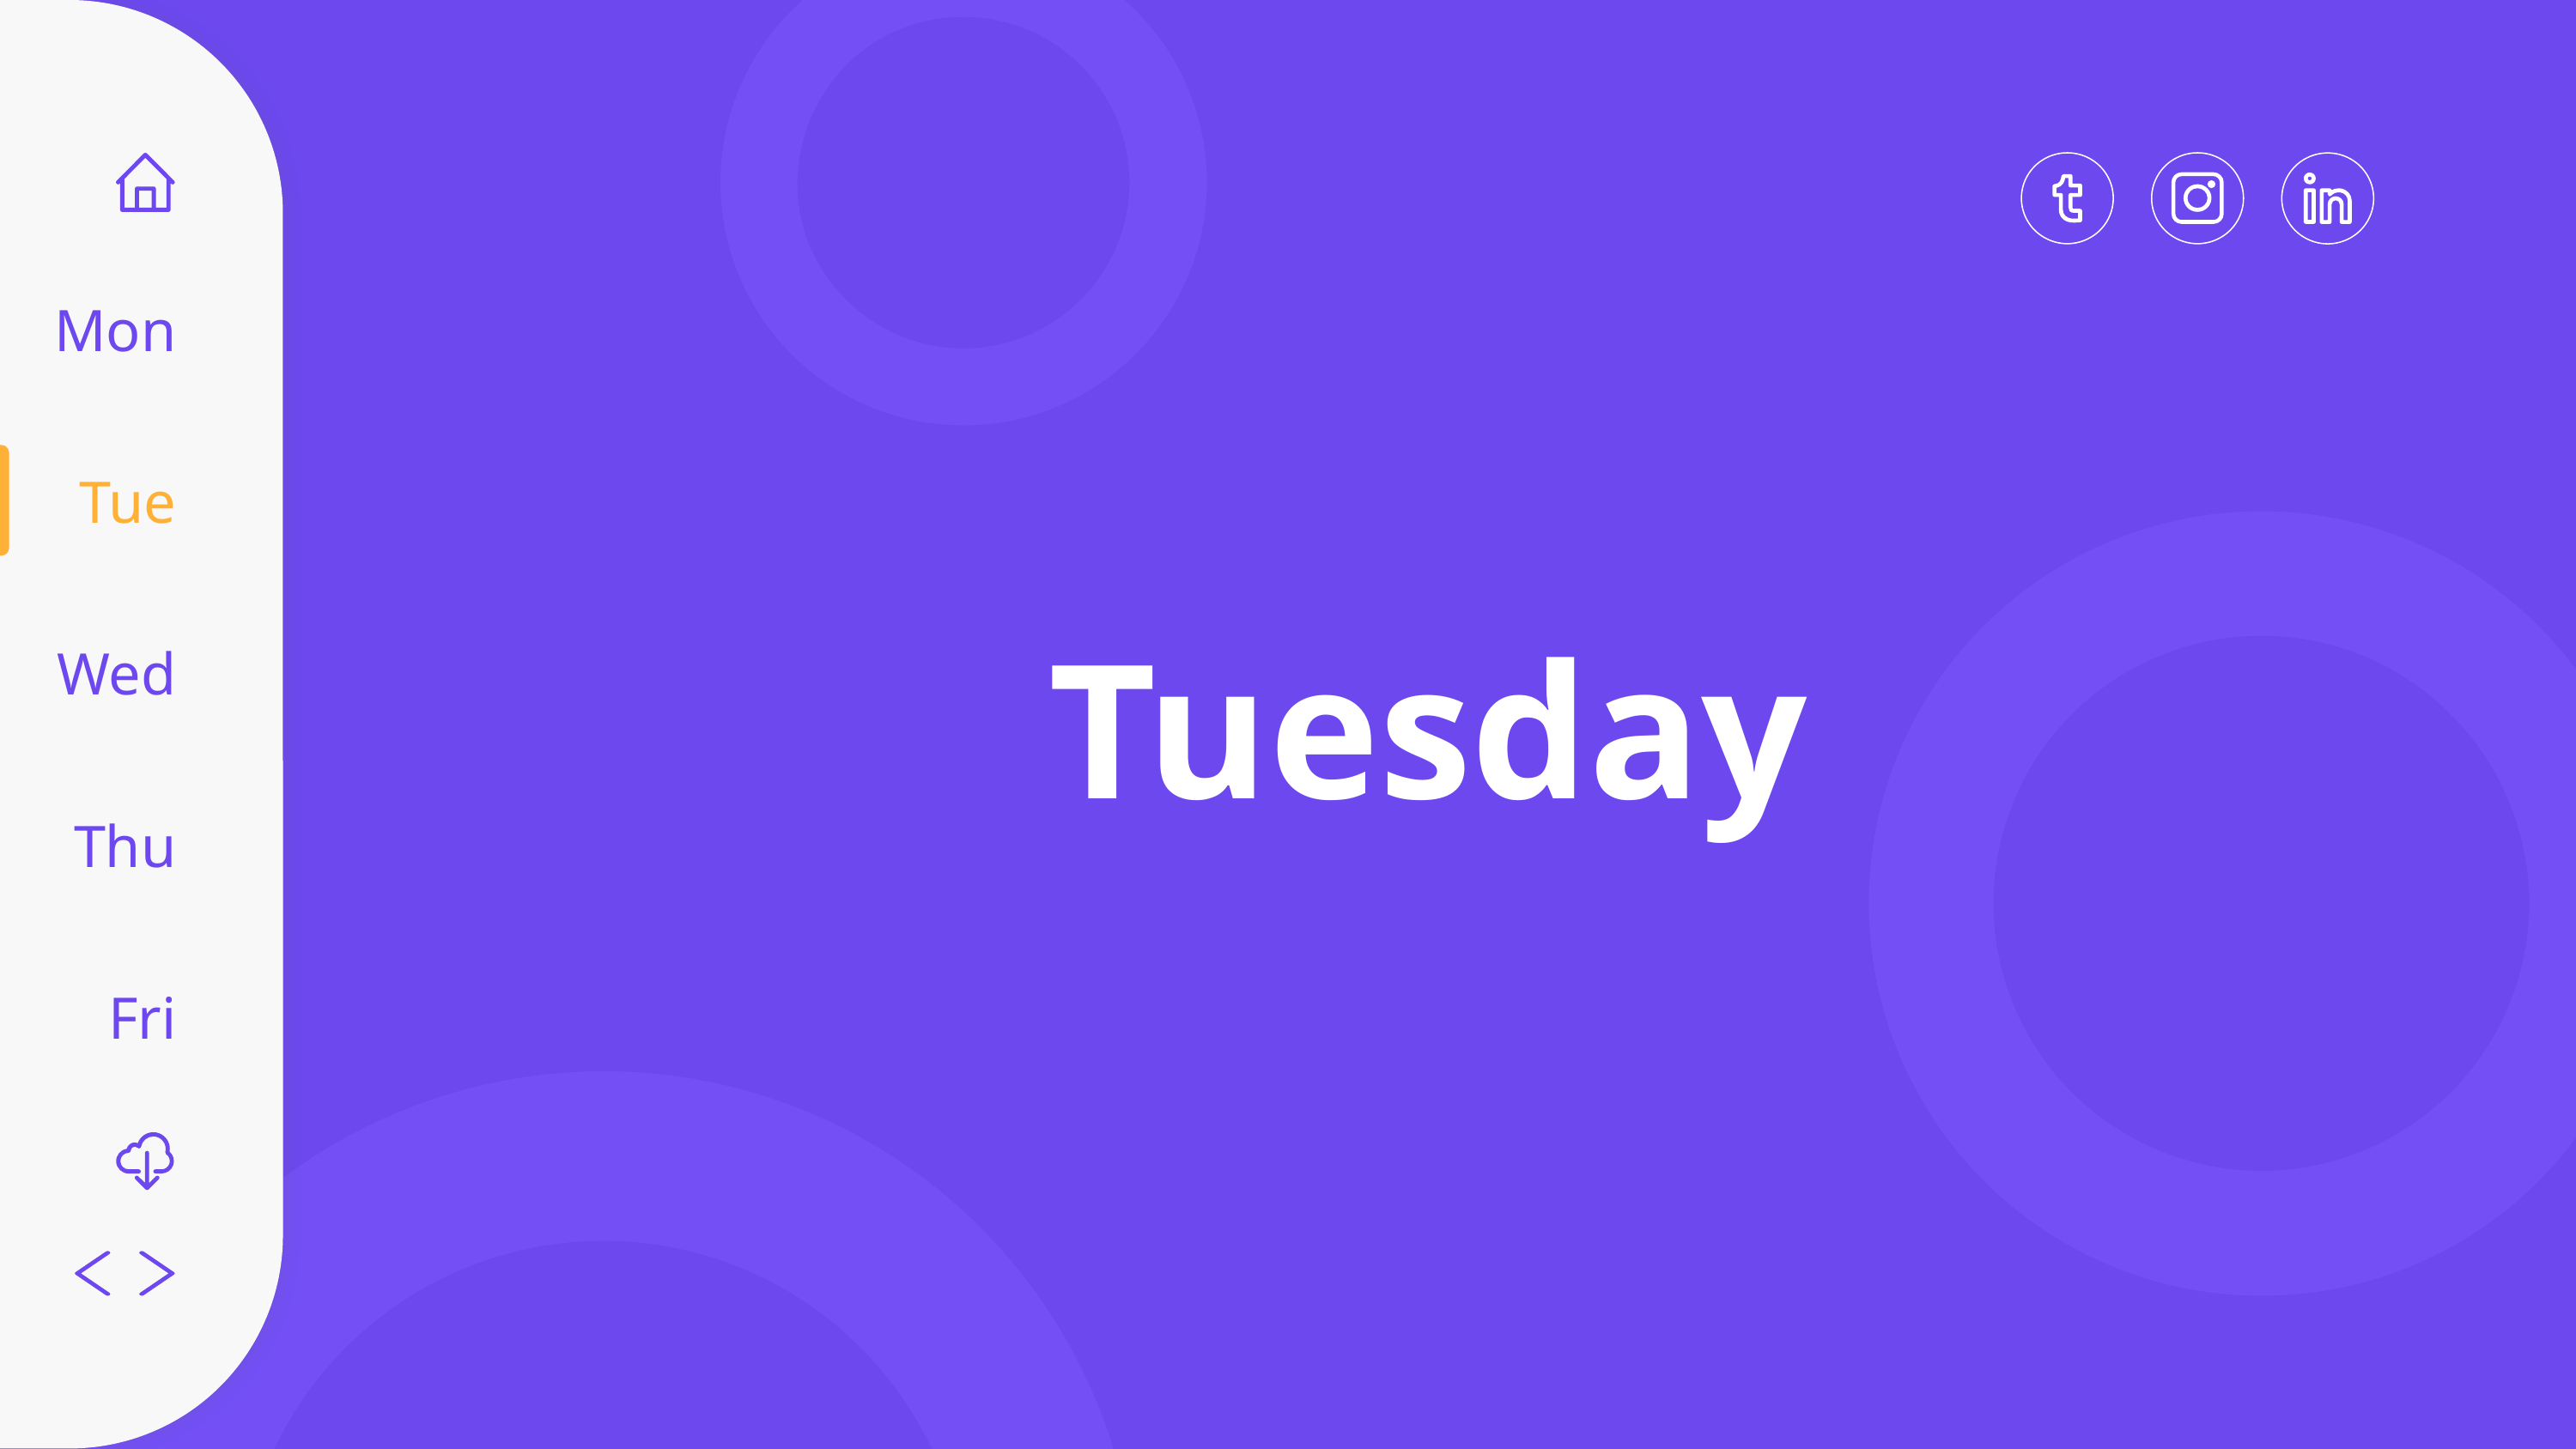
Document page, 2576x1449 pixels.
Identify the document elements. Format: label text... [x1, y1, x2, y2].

text_box [113, 1129, 177, 1132]
text_box [139, 1251, 175, 1296]
text_box Fri [27, 960, 203, 1071]
text_box Mon [27, 273, 203, 385]
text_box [2020, 152, 2114, 245]
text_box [2151, 152, 2244, 245]
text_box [2281, 152, 2374, 245]
text_box Thu [27, 788, 203, 900]
text_box [0, 445, 9, 556]
text_box [116, 152, 175, 212]
text_box Wed [27, 616, 203, 728]
text_box Tue [27, 445, 203, 556]
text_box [115, 1131, 176, 1191]
text_box [75, 1251, 111, 1296]
title Tuesday [281, 605, 2575, 843]
